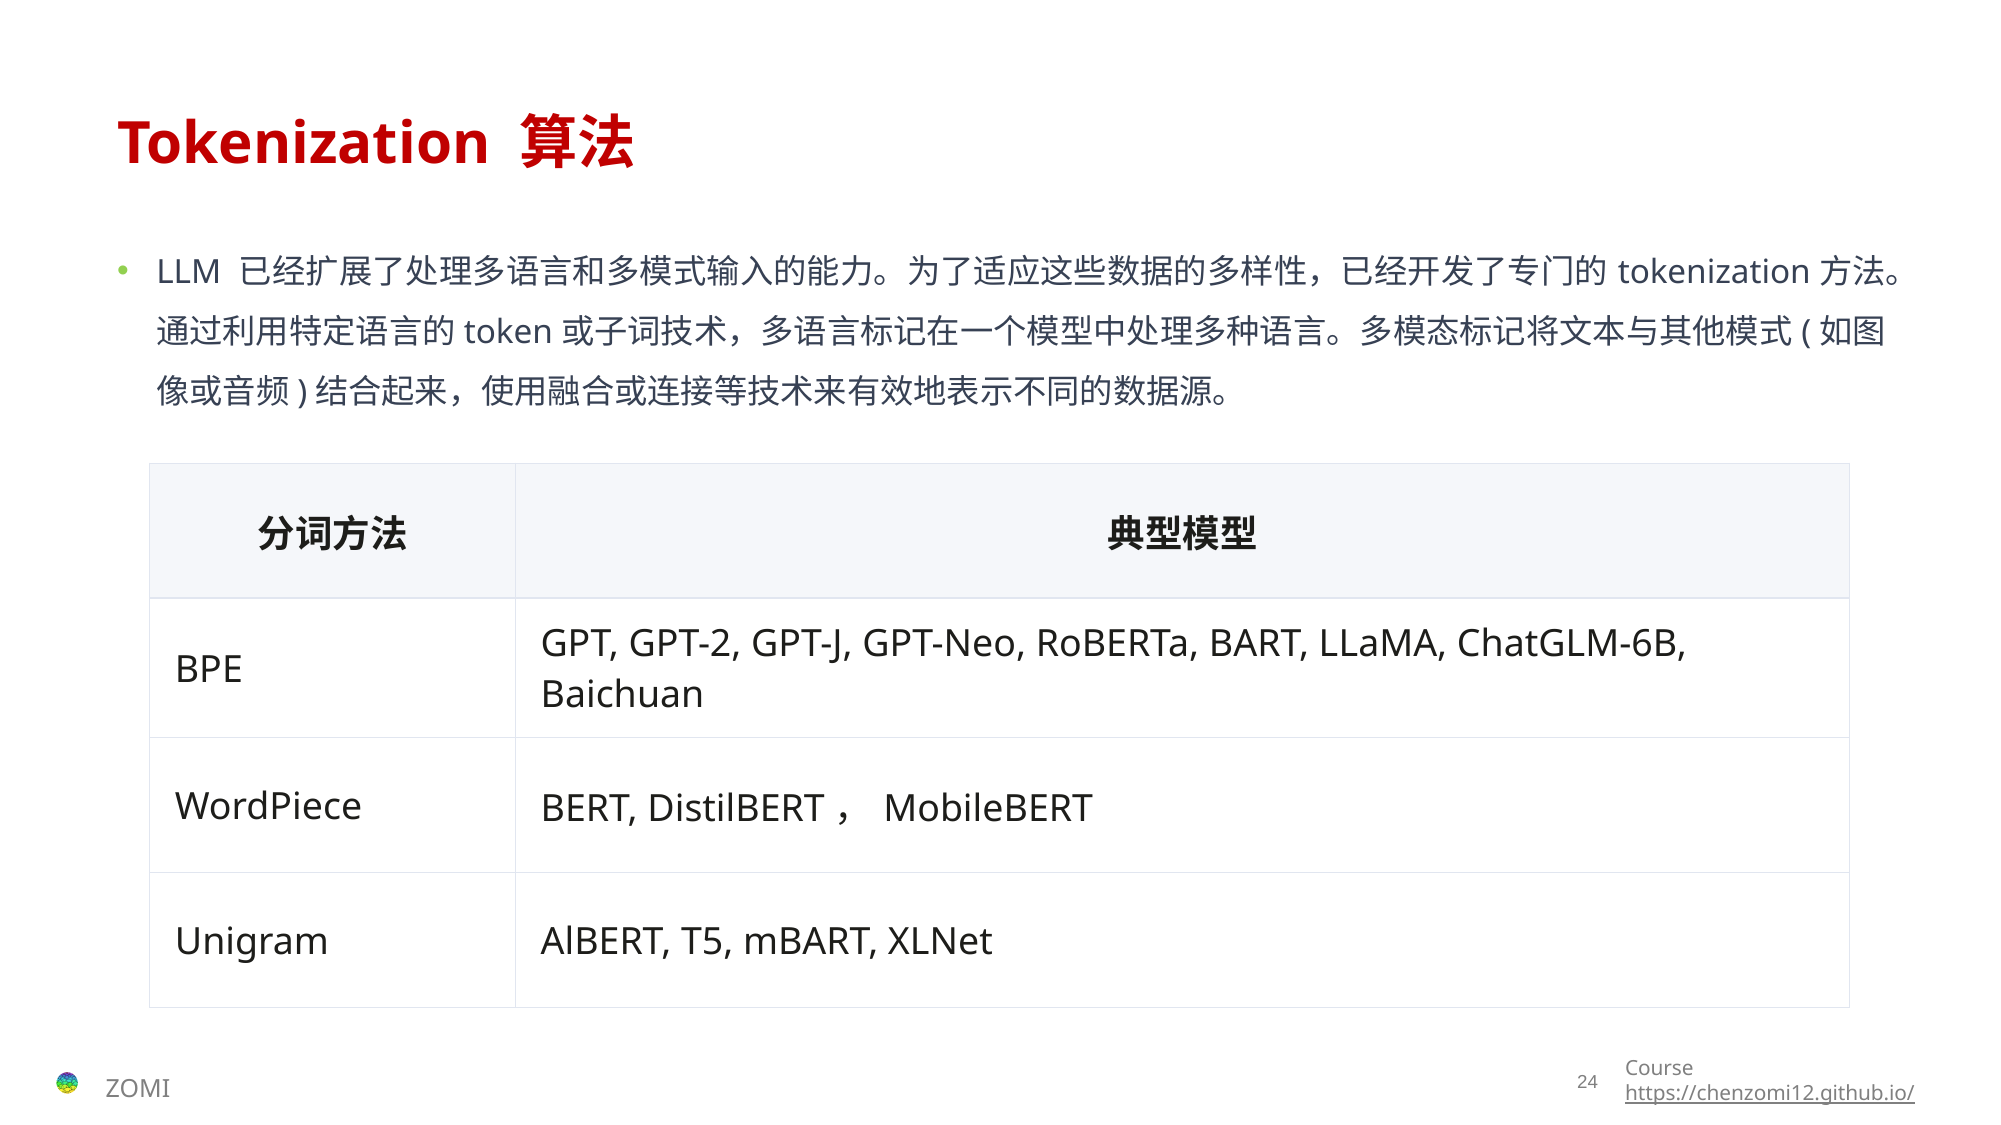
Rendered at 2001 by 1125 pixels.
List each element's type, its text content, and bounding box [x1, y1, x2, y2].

table_header 典型模型 [516, 464, 1849, 597]
table_cell WordPiece [150, 738, 515, 872]
table_cell GPT, GPT-2, GPT-J, GPT-Neo, RoBERTa, BART, LLaMA, ChatGLM-6B, Baichuan [516, 599, 1849, 737]
picture [57, 1073, 77, 1093]
table_cell BPE [150, 599, 515, 737]
list LLM 已经扩展了处理多语言和多模式输入的能力。为了适应这些数据的多样性，已经开发了专门的tokenization方法。通过利用特定语言的token或子词技术，多语言标记在一个模型中处理多种语言。多模态标记将文本与其他模式(如图像或音频)结合起来，使用融合或连接等技术来有效地表示不同的数据源。 [102, 223, 1901, 1043]
table_header 分词方法 [150, 464, 515, 597]
table_cell Unigram [150, 873, 515, 1007]
table_cell AlBERT, T5, mBART, XLNet [516, 873, 1849, 1007]
title Tokenization 算法 [102, 91, 1901, 189]
table_cell BERT, DistilBERT，MobileBERT [516, 738, 1849, 872]
